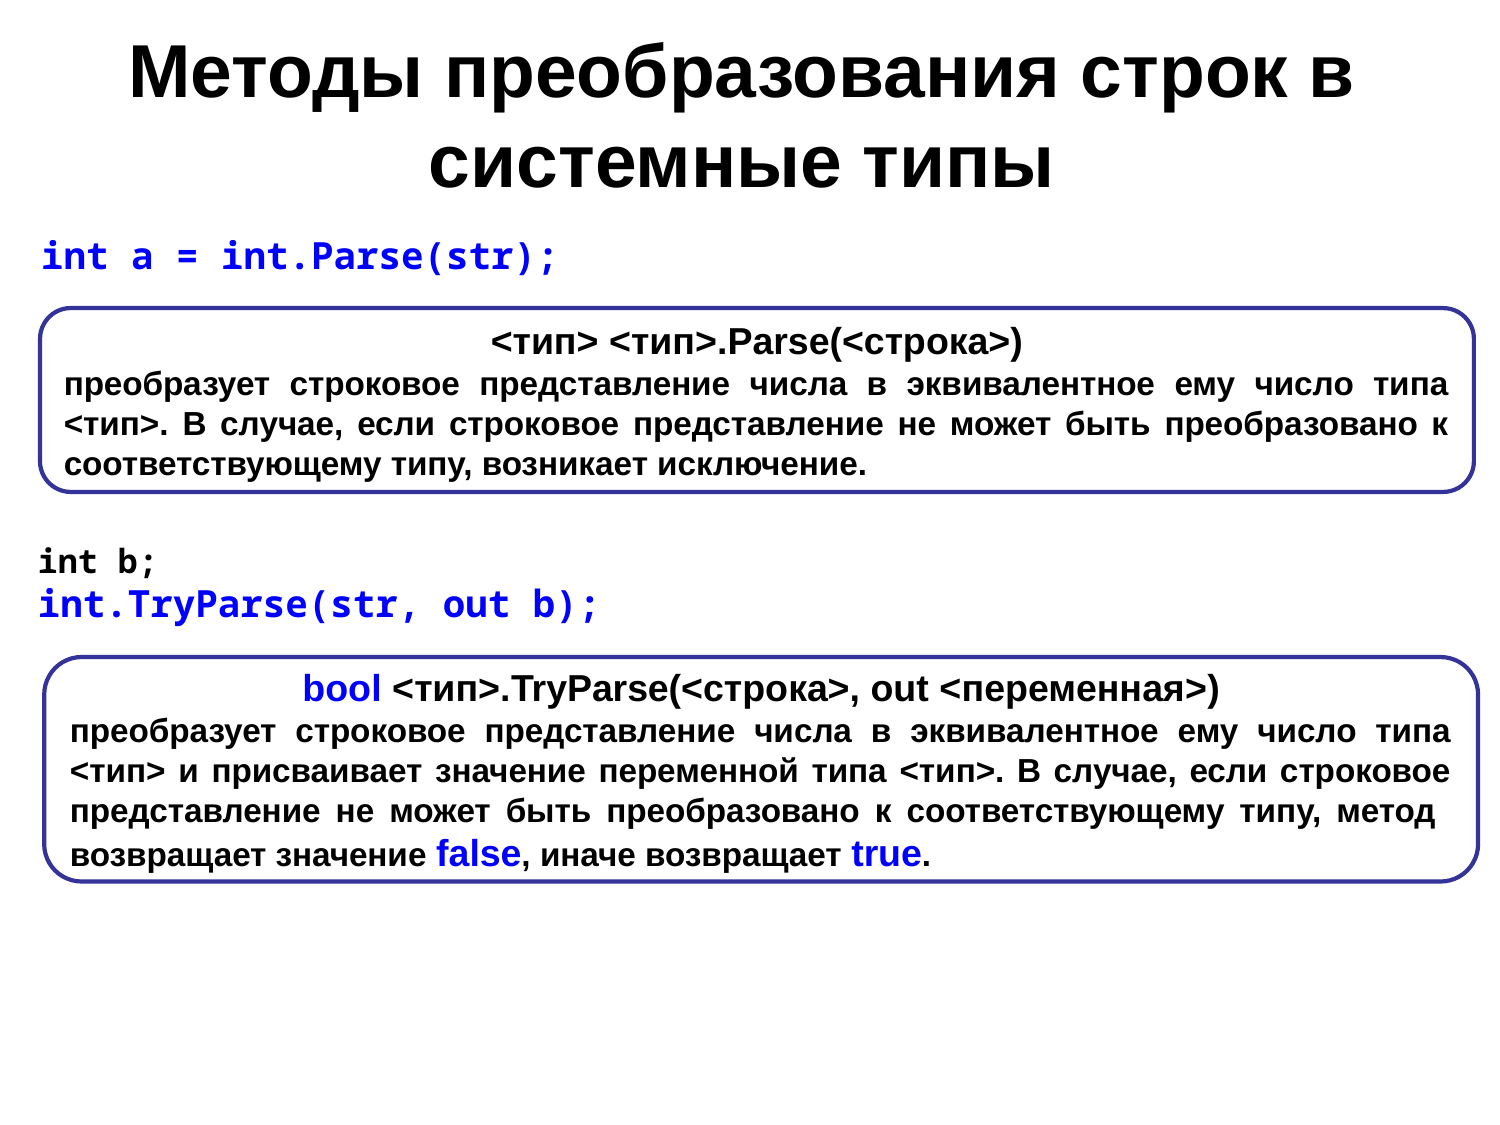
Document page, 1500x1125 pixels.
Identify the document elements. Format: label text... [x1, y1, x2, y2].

text_box <тип> <тип>.Parse(<строка>) преобразует строковое представление числа в эквивалентное ему число типа <тип>. В случае, если строковое представление не может быть преобразовано к соответствующему типу, возникает исключение. [37, 305, 1476, 495]
text_box int b; int.TryParse(str, out b); [23, 532, 616, 633]
text_box bool <тип>.TryParse(<строка>, out <переменная>) преобразует строковое представление числа в эквивалентное ему число типа <тип> и присваивает значение переменной типа <тип>. В случае, если строковое представление не может быть преобразовано к соответствующему типу, метод возвращает значение false, иначе возвращает true. [42, 654, 1481, 884]
text_box int a = int.Parse(str); [26, 224, 574, 285]
title Методы преобразования строк в системные типы [66, 17, 1417, 207]
